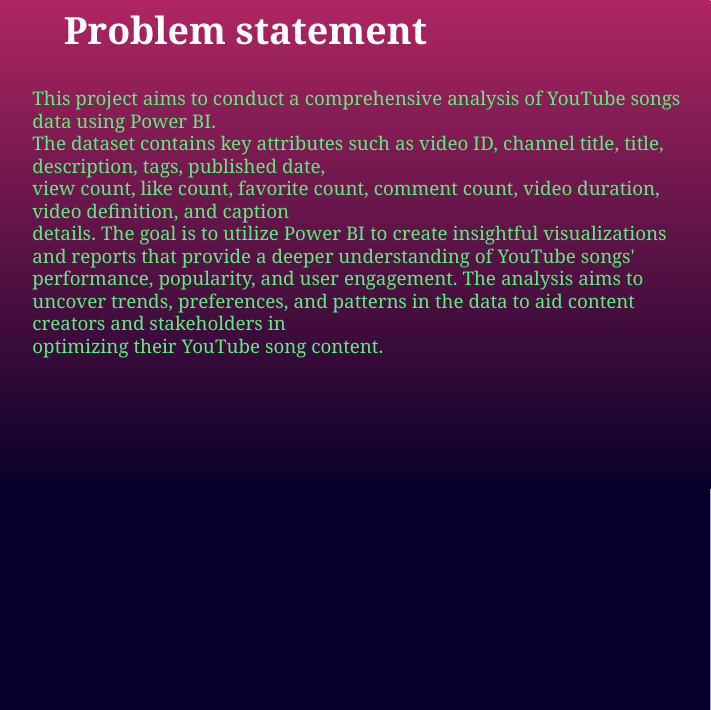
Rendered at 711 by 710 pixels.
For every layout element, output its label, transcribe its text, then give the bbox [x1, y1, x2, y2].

title Problem statement [48, 0, 662, 67]
text_box This project aims to conduct a comprehensive analysis of YouTube songs data using Power BI. The dataset contains key attributes such as video ID, channel title, title, description, tags, published date, view count, like count, favorite count, comment count, video duration, video definition, and caption details. The goal is to utilize Power BI to create insightful visualizations and reports that provide a deeper understanding of YouTube songs' performance, popularity, and user engagement. The analysis aims to uncover trends, preferences, and patterns in the data to aid content creators and stakeholders in optimizing their YouTube song content. [17, 79, 706, 365]
